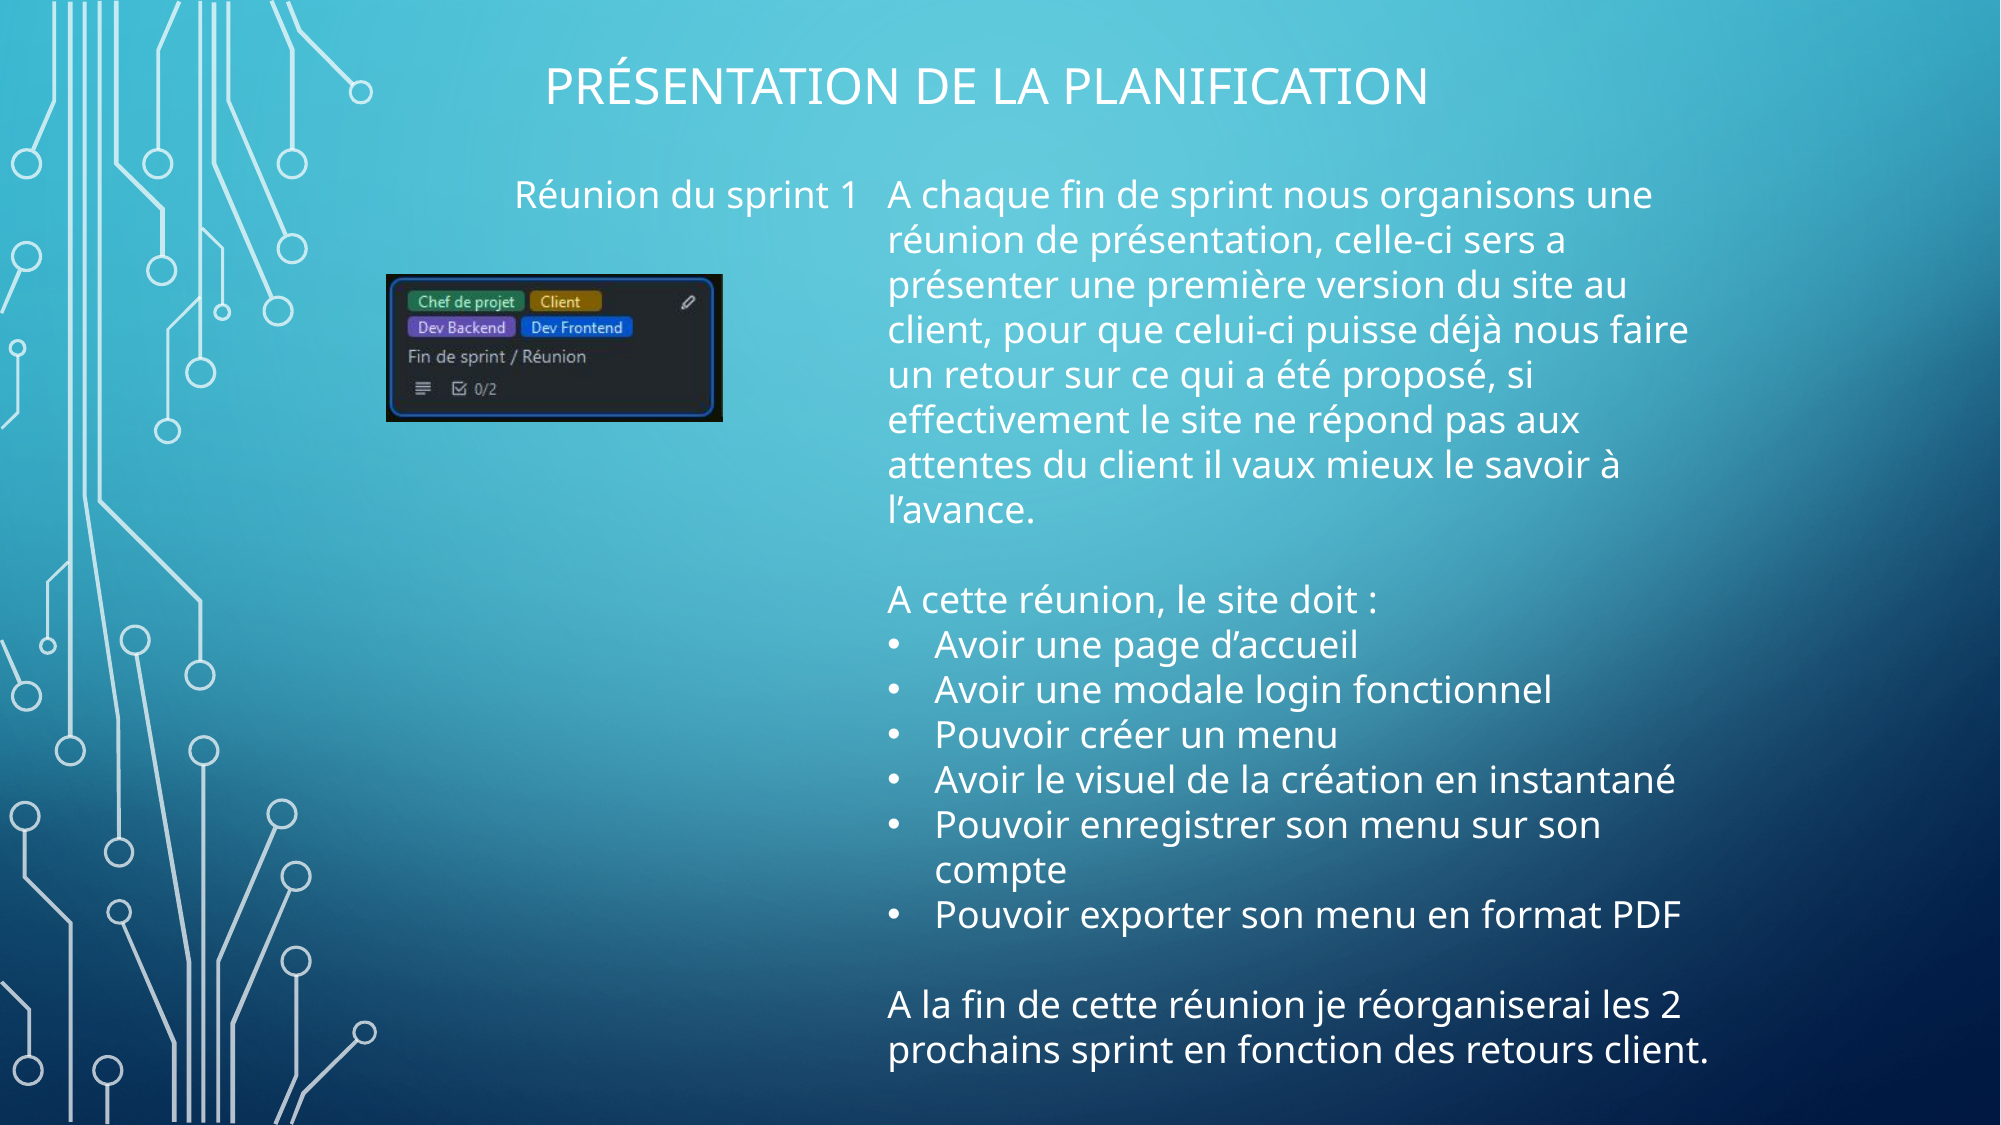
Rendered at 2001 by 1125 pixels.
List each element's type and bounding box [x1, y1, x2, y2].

text_box [0, 0, 379, 1125]
text_box [379, 0, 2000, 1125]
picture [386, 274, 723, 422]
